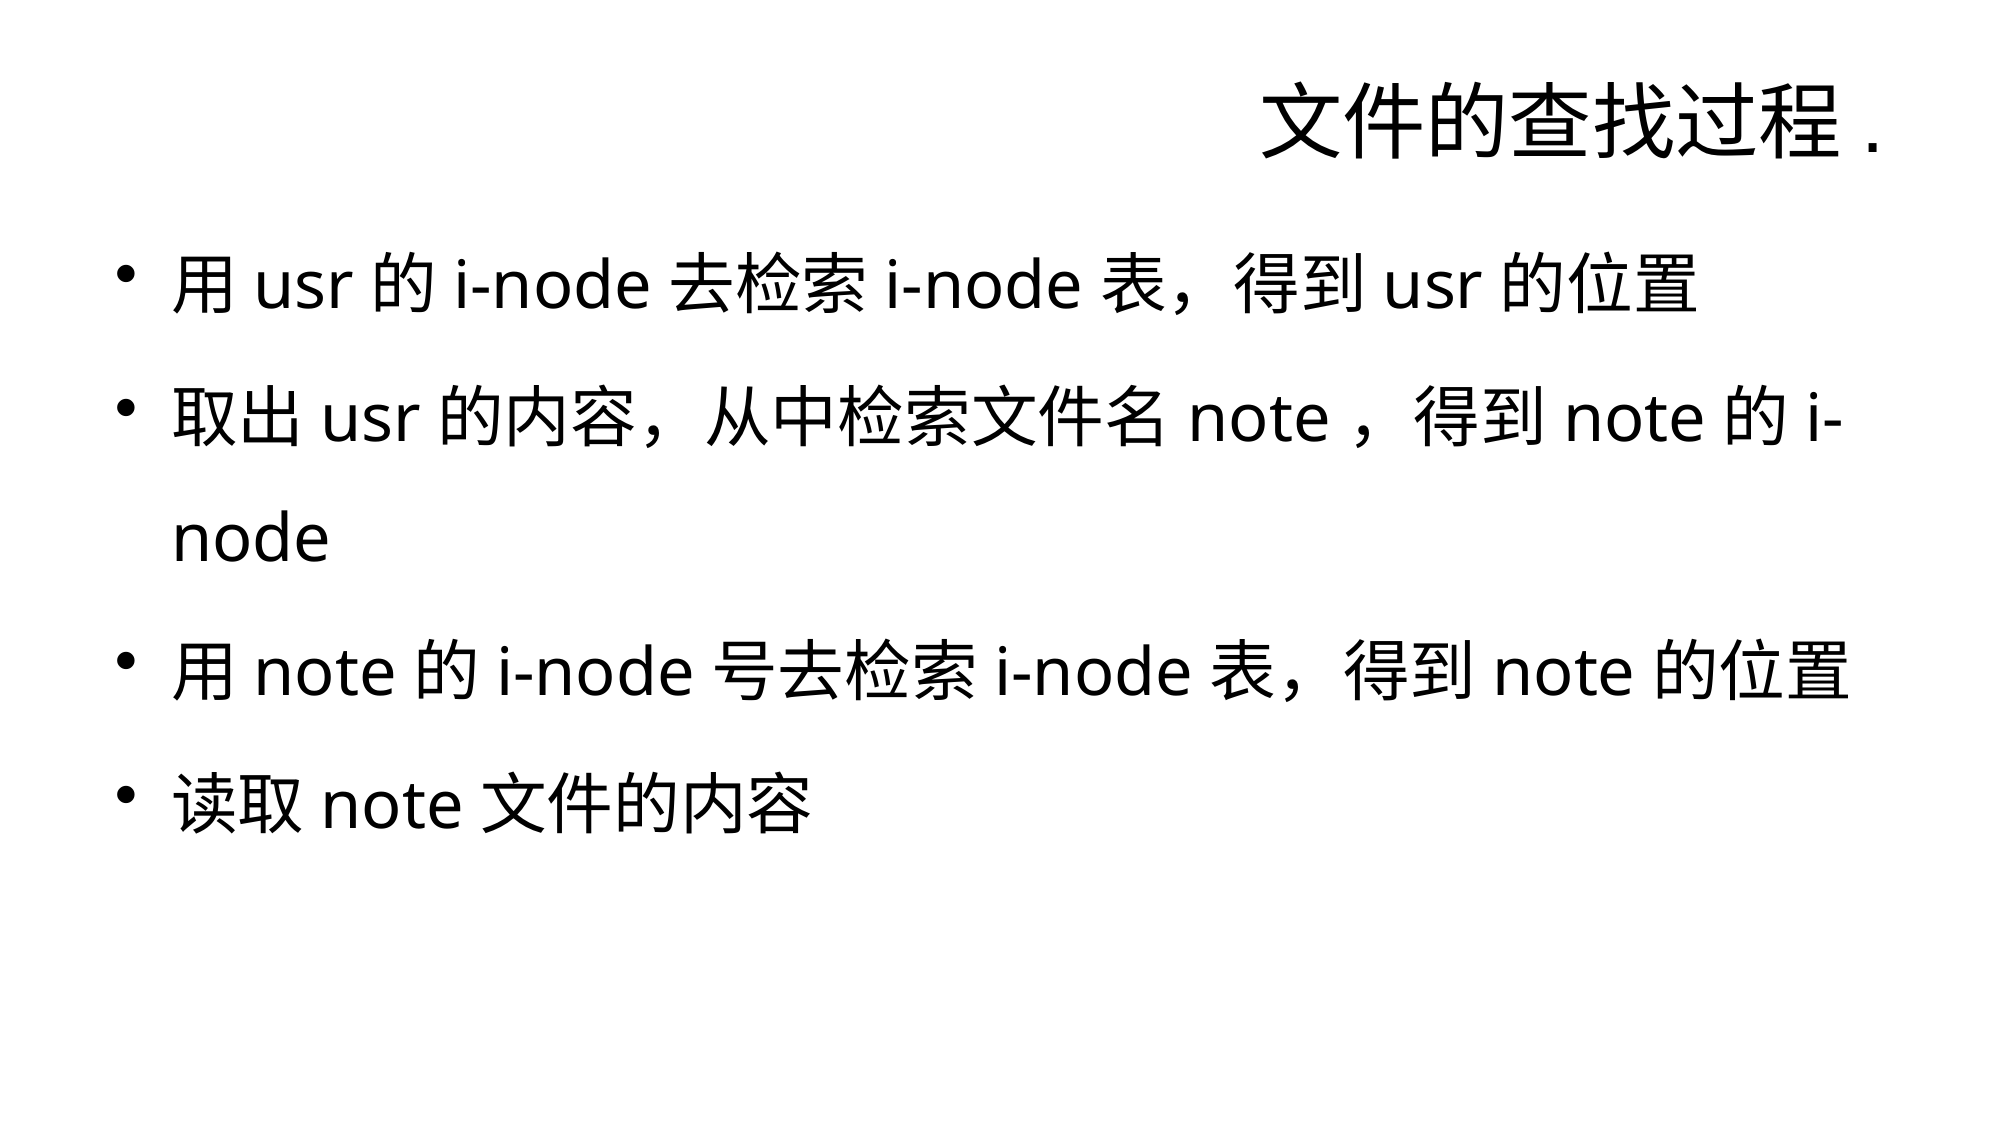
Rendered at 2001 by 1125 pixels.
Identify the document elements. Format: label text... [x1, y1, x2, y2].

title 文件的查找过程. [99, 44, 1901, 193]
list 用usr的i-node去检索i-node表，得到usr的位置 取出usr的内容，从中检索文件名note，得到note的i-node 用note的i-node号去检索i-node表，得到note的位置 读取note文件的内容 [99, 193, 1901, 1006]
